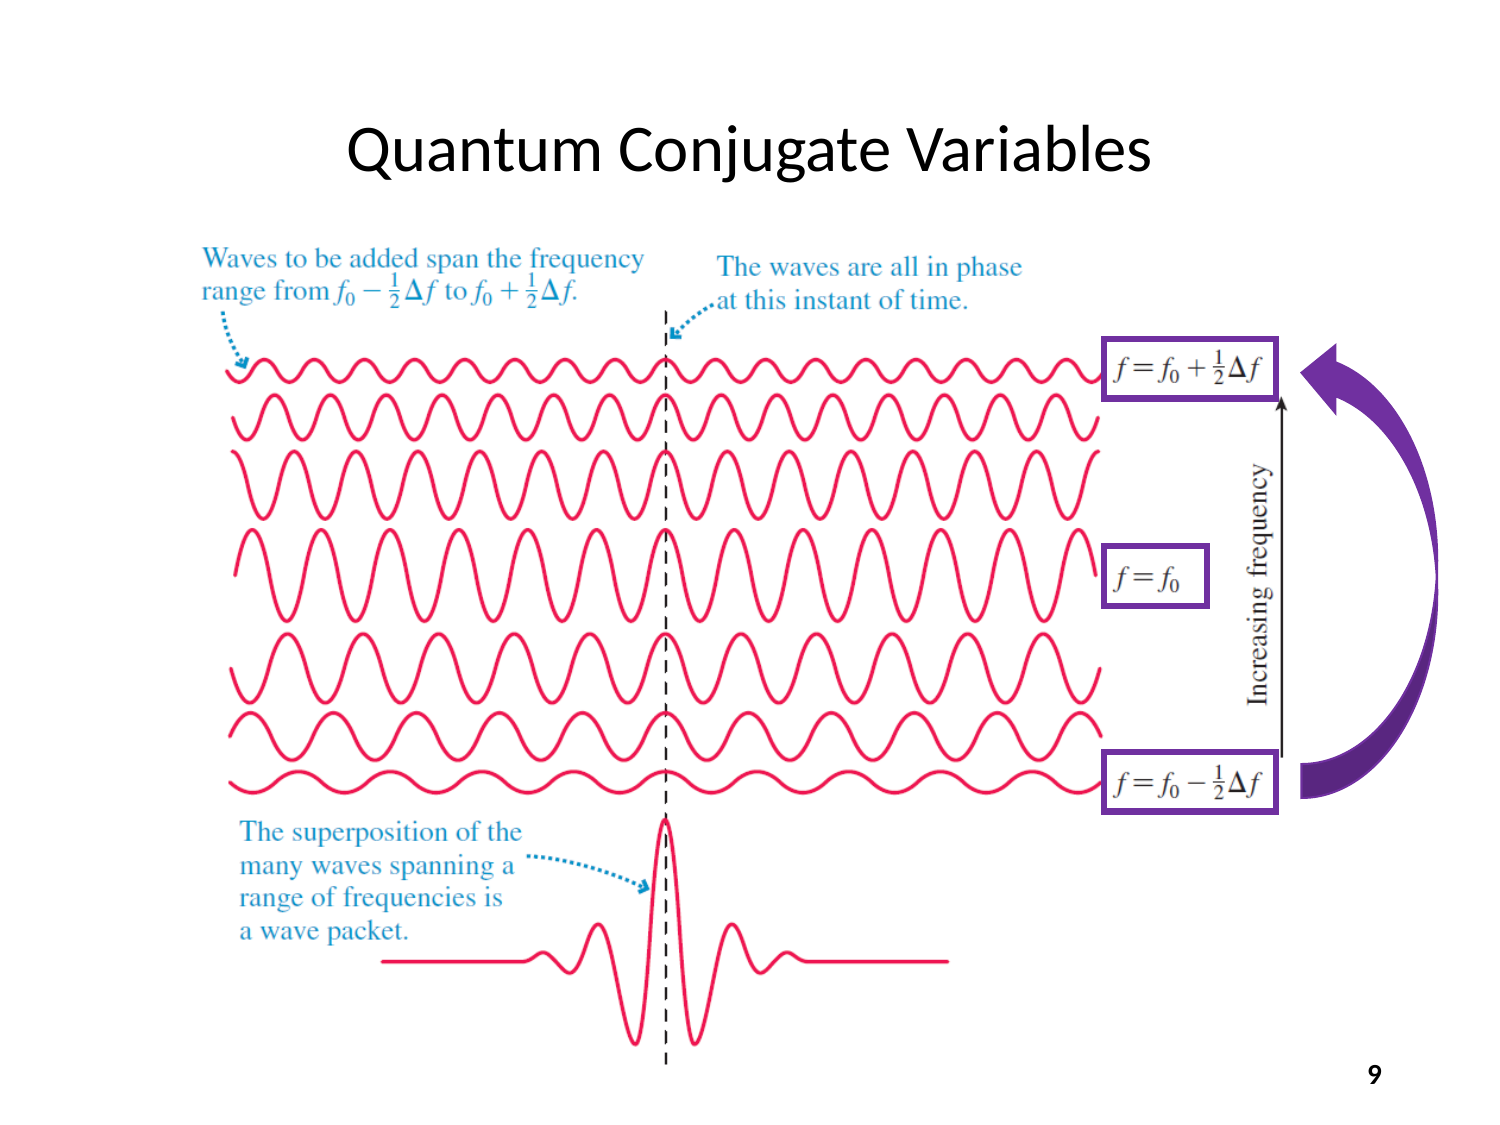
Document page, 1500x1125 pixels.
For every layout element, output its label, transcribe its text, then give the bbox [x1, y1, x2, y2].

slide_number 9 [1059, 1042, 1397, 1103]
text_box [1320, 343, 1439, 798]
title Quantum Conjugate Variables [103, 59, 1397, 241]
picture [181, 226, 1320, 1086]
